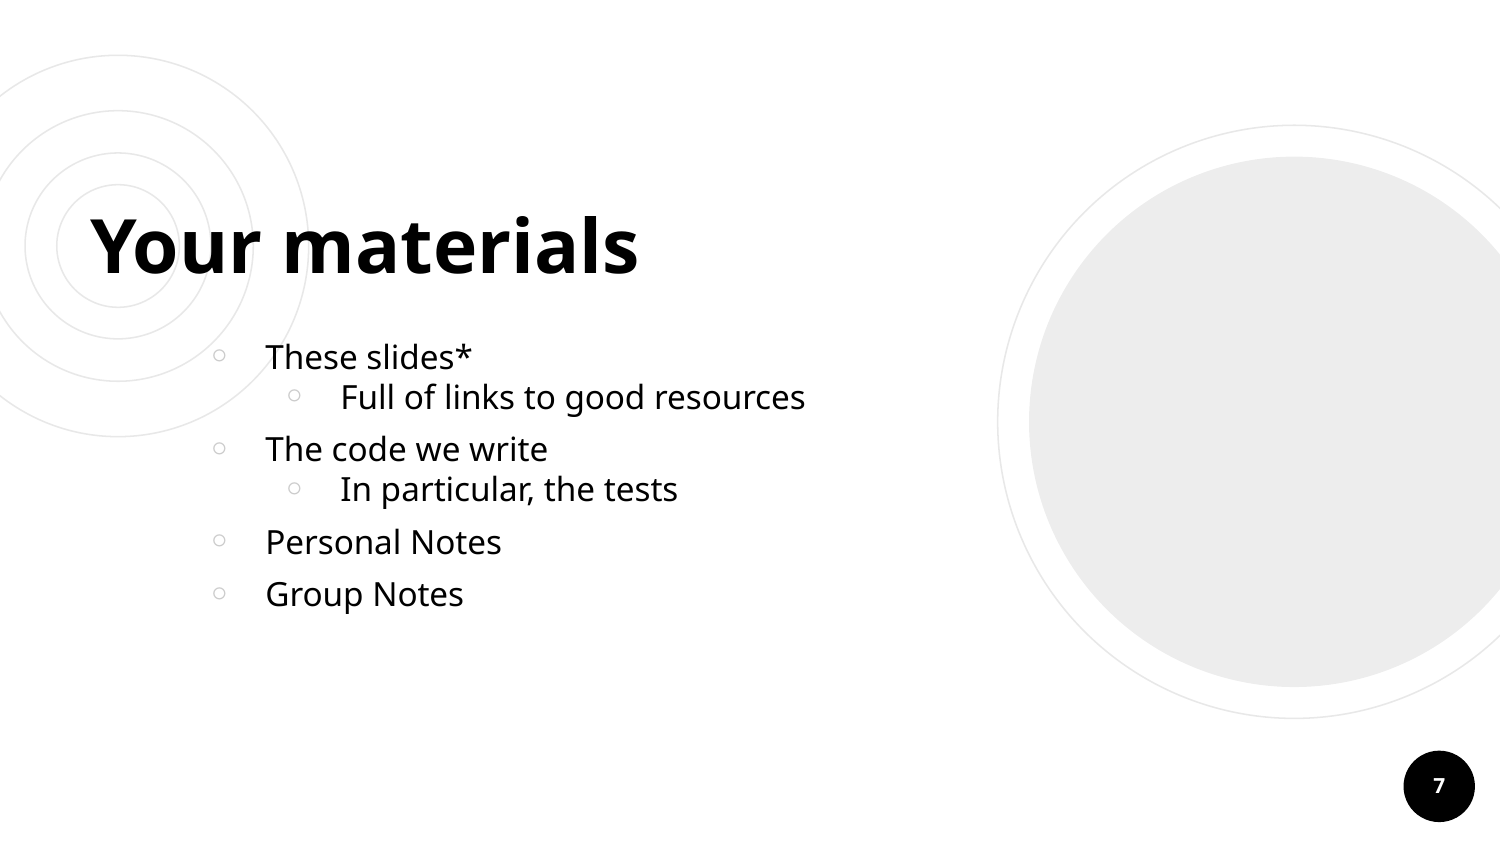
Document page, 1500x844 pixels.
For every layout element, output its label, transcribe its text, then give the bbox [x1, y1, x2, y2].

list These slides* Full of links to good resources The code we write In particular, the tests Personal Notes Group Notes [175, 321, 932, 751]
slide_number 7 [1403, 750, 1475, 823]
title Your materials [75, 191, 932, 304]
